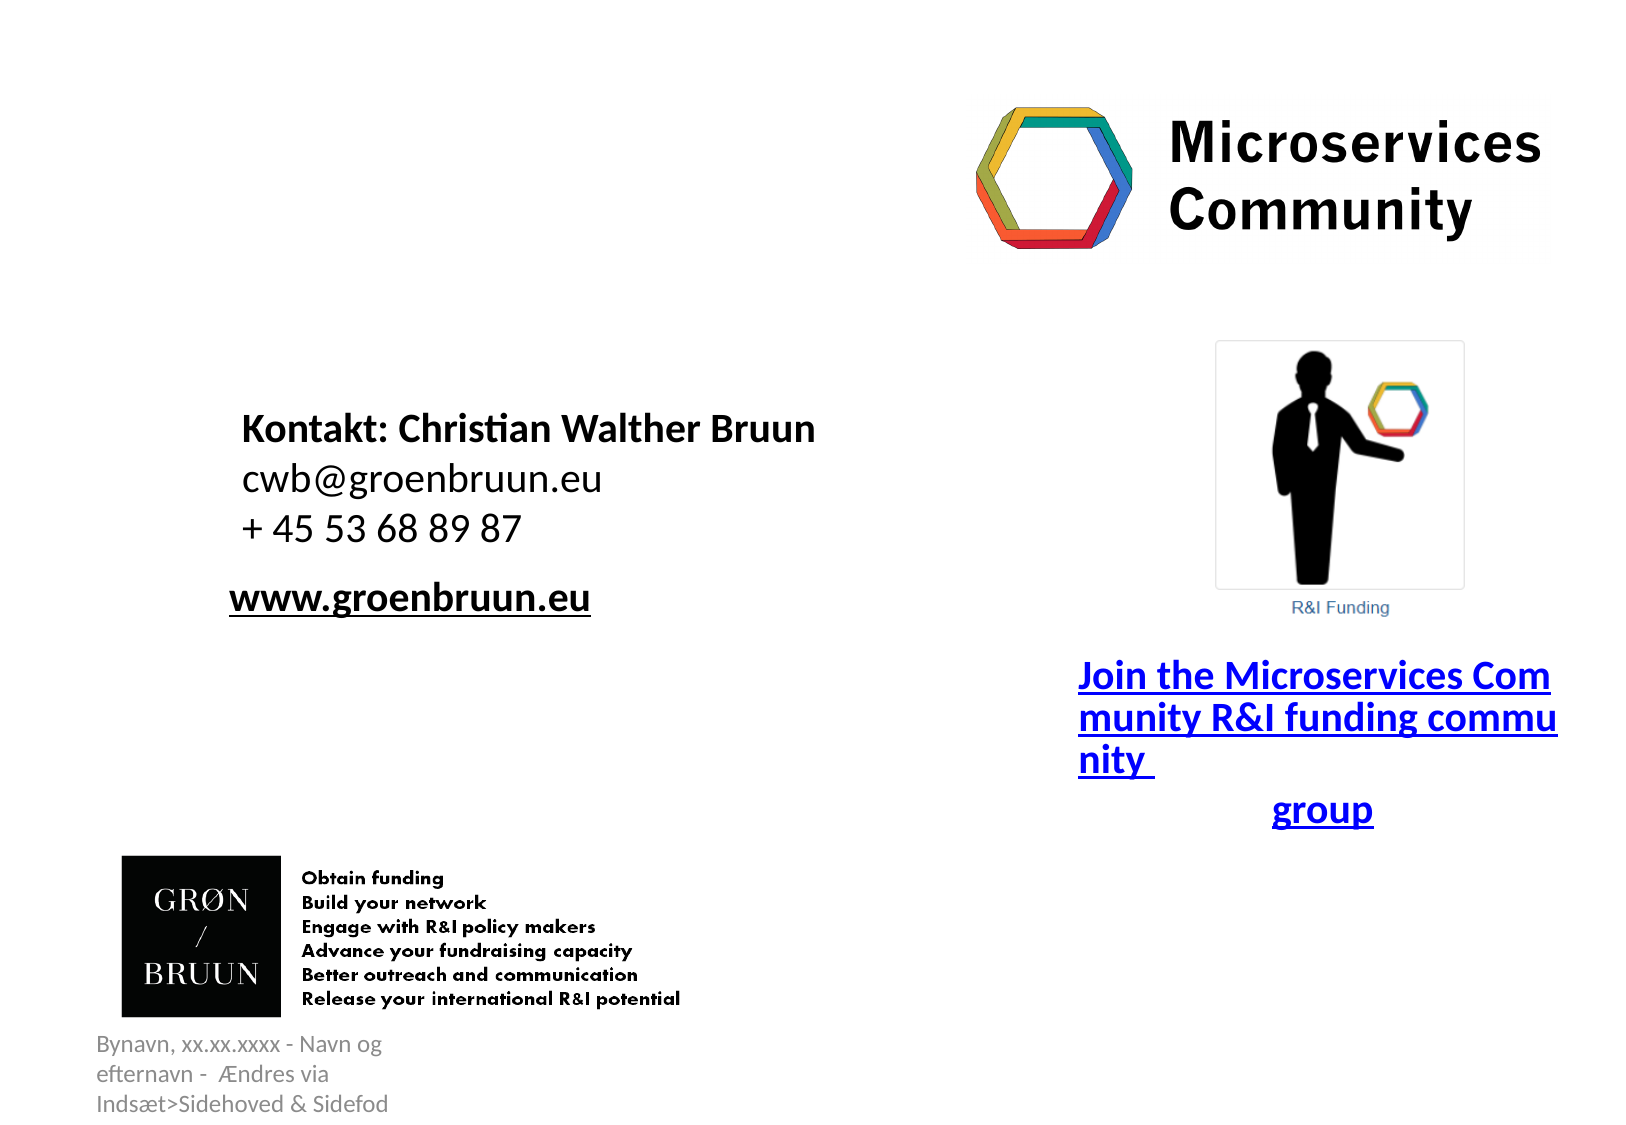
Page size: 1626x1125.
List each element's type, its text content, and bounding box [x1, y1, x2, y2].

text_box www.groenbruun.eu [0, 562, 1001, 628]
text_box Join the Microservices Community R&I funding community group [1063, 640, 1582, 756]
picture [119, 852, 688, 1021]
text_box Kontakt: Christian Walther Bruun cwb@groenbruun.eu + 45 53 68 89 87 [227, 393, 1398, 659]
picture [1206, 333, 1473, 629]
picture [966, 94, 1551, 265]
slide_number Bynavn, xx.xx.xxxx - Navn og efternavn - Ændres via Indsæt>Sidehoved & Sidefod [81, 1042, 461, 1103]
